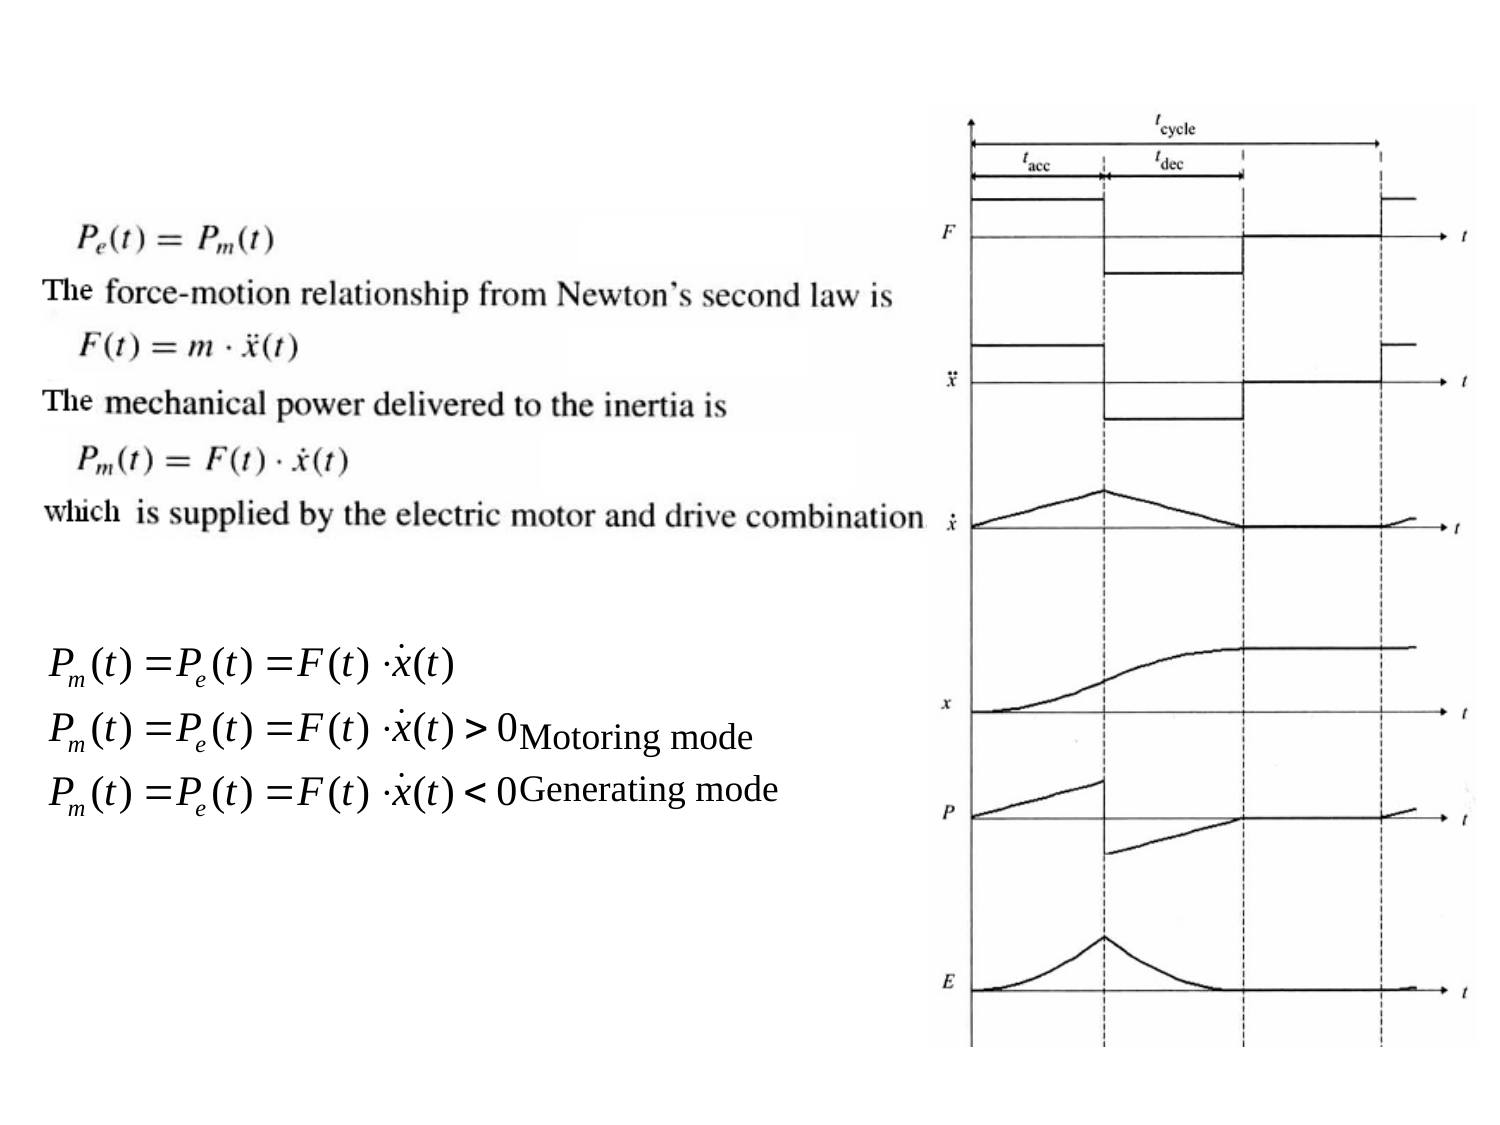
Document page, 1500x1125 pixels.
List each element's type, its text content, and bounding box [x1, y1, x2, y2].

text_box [40, 635, 526, 826]
picture [40, 101, 1477, 1048]
text_box Motoring mode Generating mode [531, 704, 907, 817]
